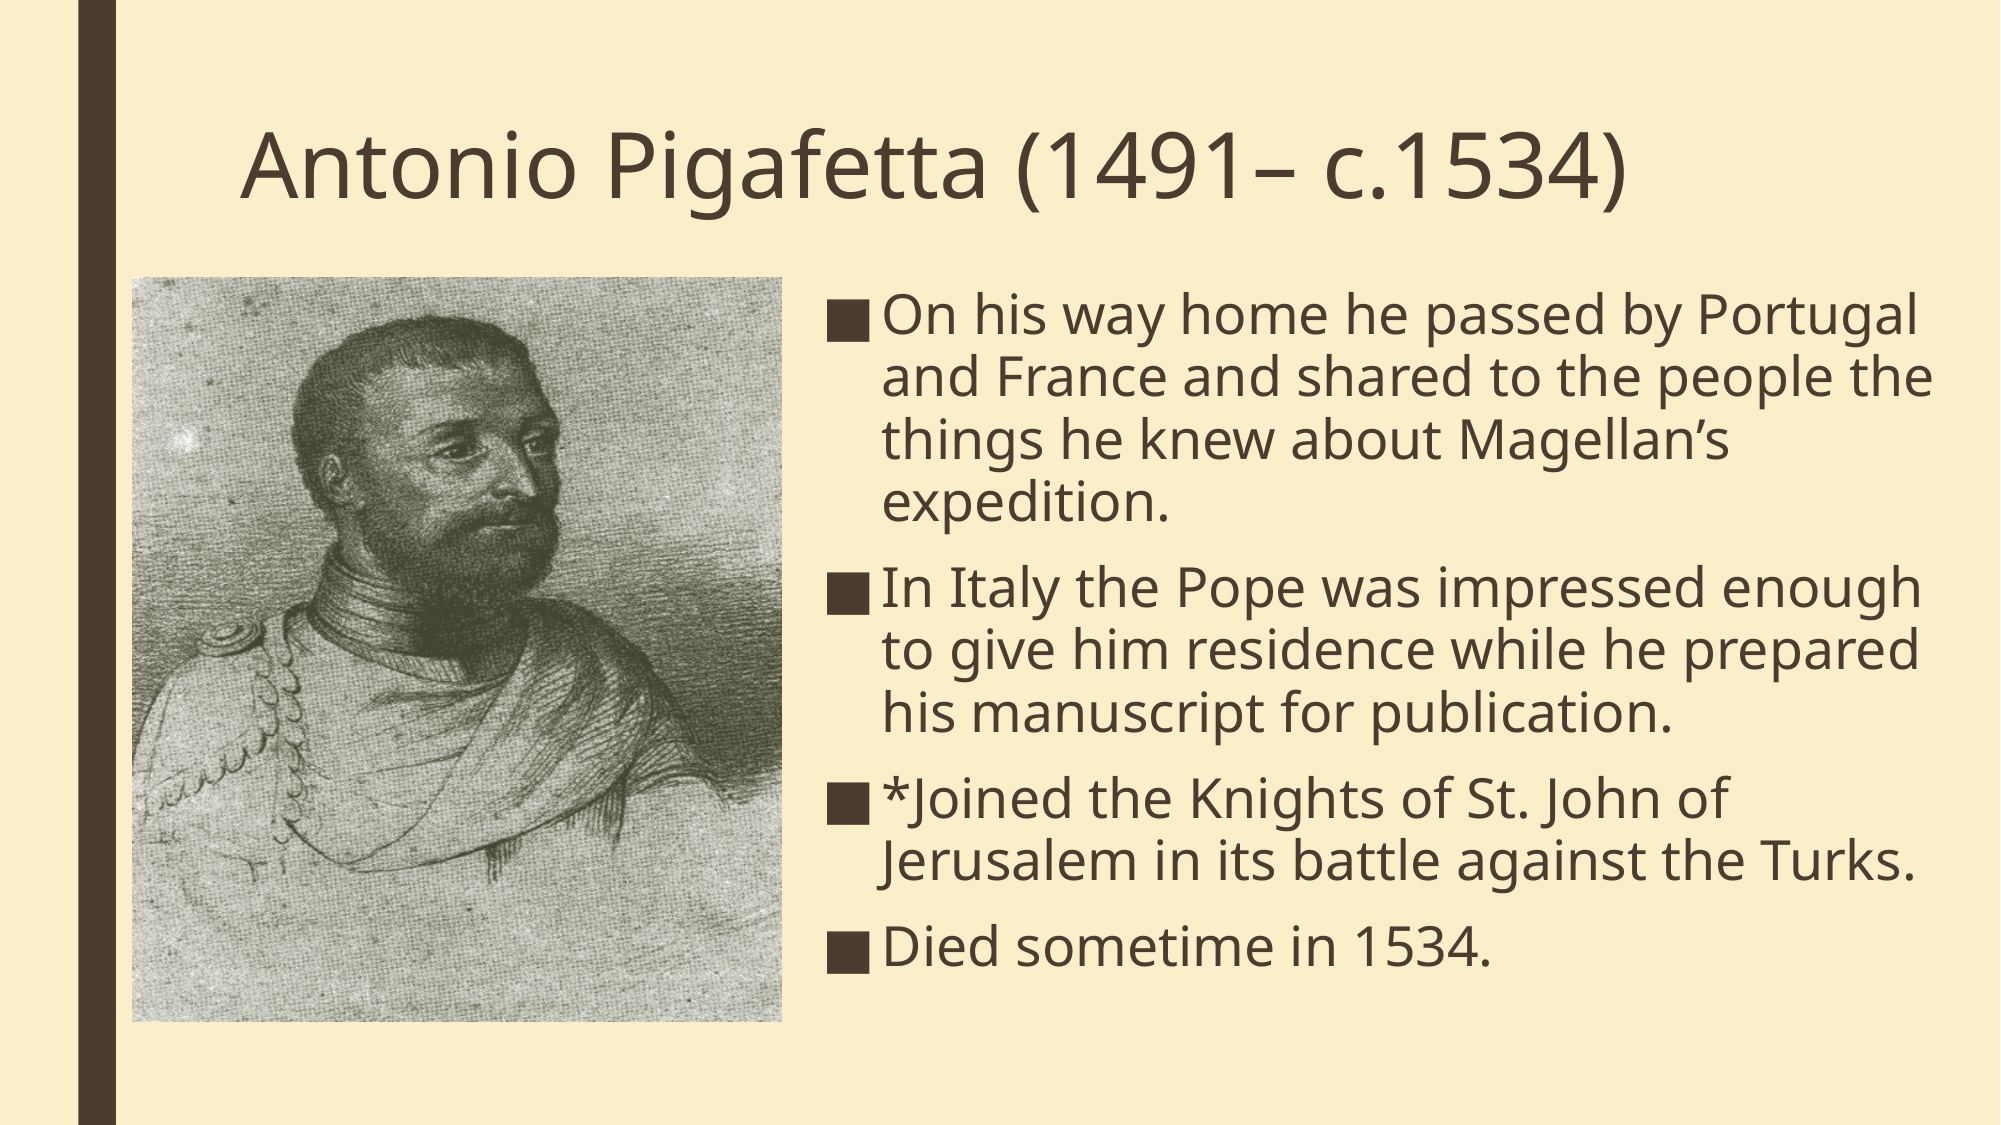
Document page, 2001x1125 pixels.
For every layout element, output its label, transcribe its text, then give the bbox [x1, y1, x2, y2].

picture [132, 277, 782, 1022]
title Antonio Pigafetta (1491– c.1534) [225, 112, 1800, 357]
list On his way home he passed by Portugal and France and shared to the people the things he knew about Magellan’s expedition. In Italy the Pope was impressed enough to give him residence while he prepared his manuscript for publication. *Joined the Knights of St. John of Jerusalem in its battle against the Turks. Died sometime in 1534. [807, 277, 1957, 1014]
